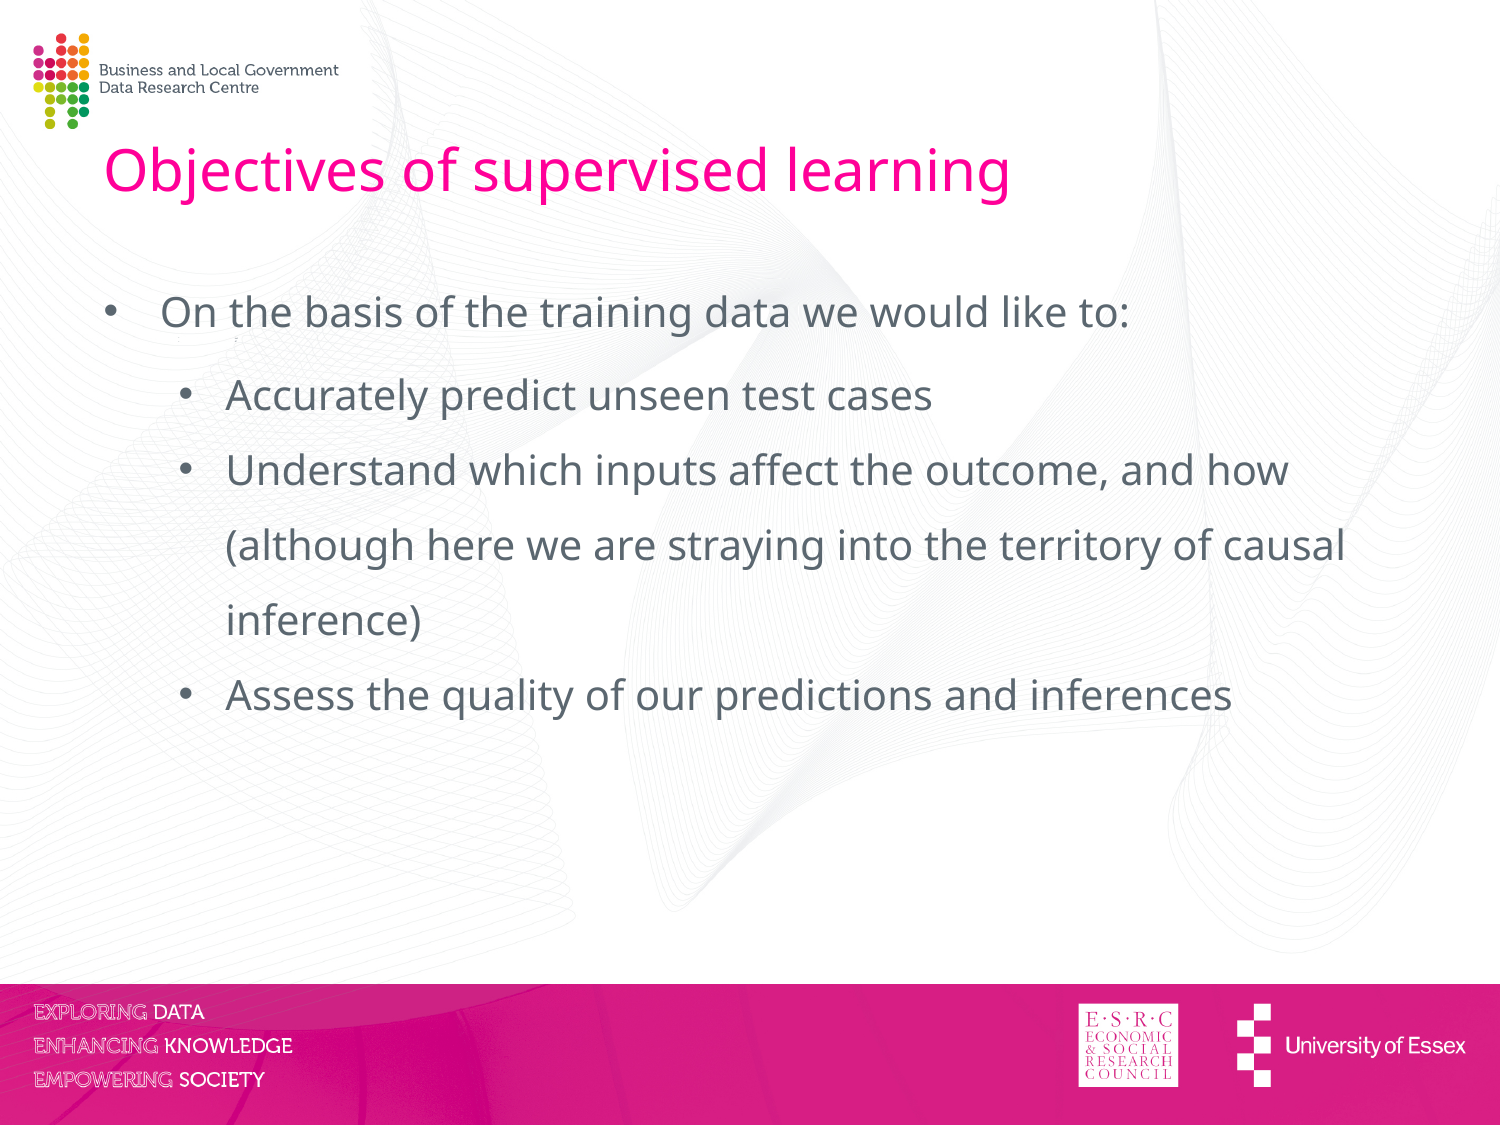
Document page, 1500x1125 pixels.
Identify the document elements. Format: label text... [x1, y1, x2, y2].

picture [0, 0, 1500, 1125]
text_box On the basis of the training data we would like to: sad df Accurately predict unseen test cases Understand which inputs affect the outcome, and how (although here we are straying into the territory of causal inference) Assess the quality of our predictions and inferences [88, 253, 1406, 949]
text_box Objectives of supervised learning [88, 134, 1390, 232]
